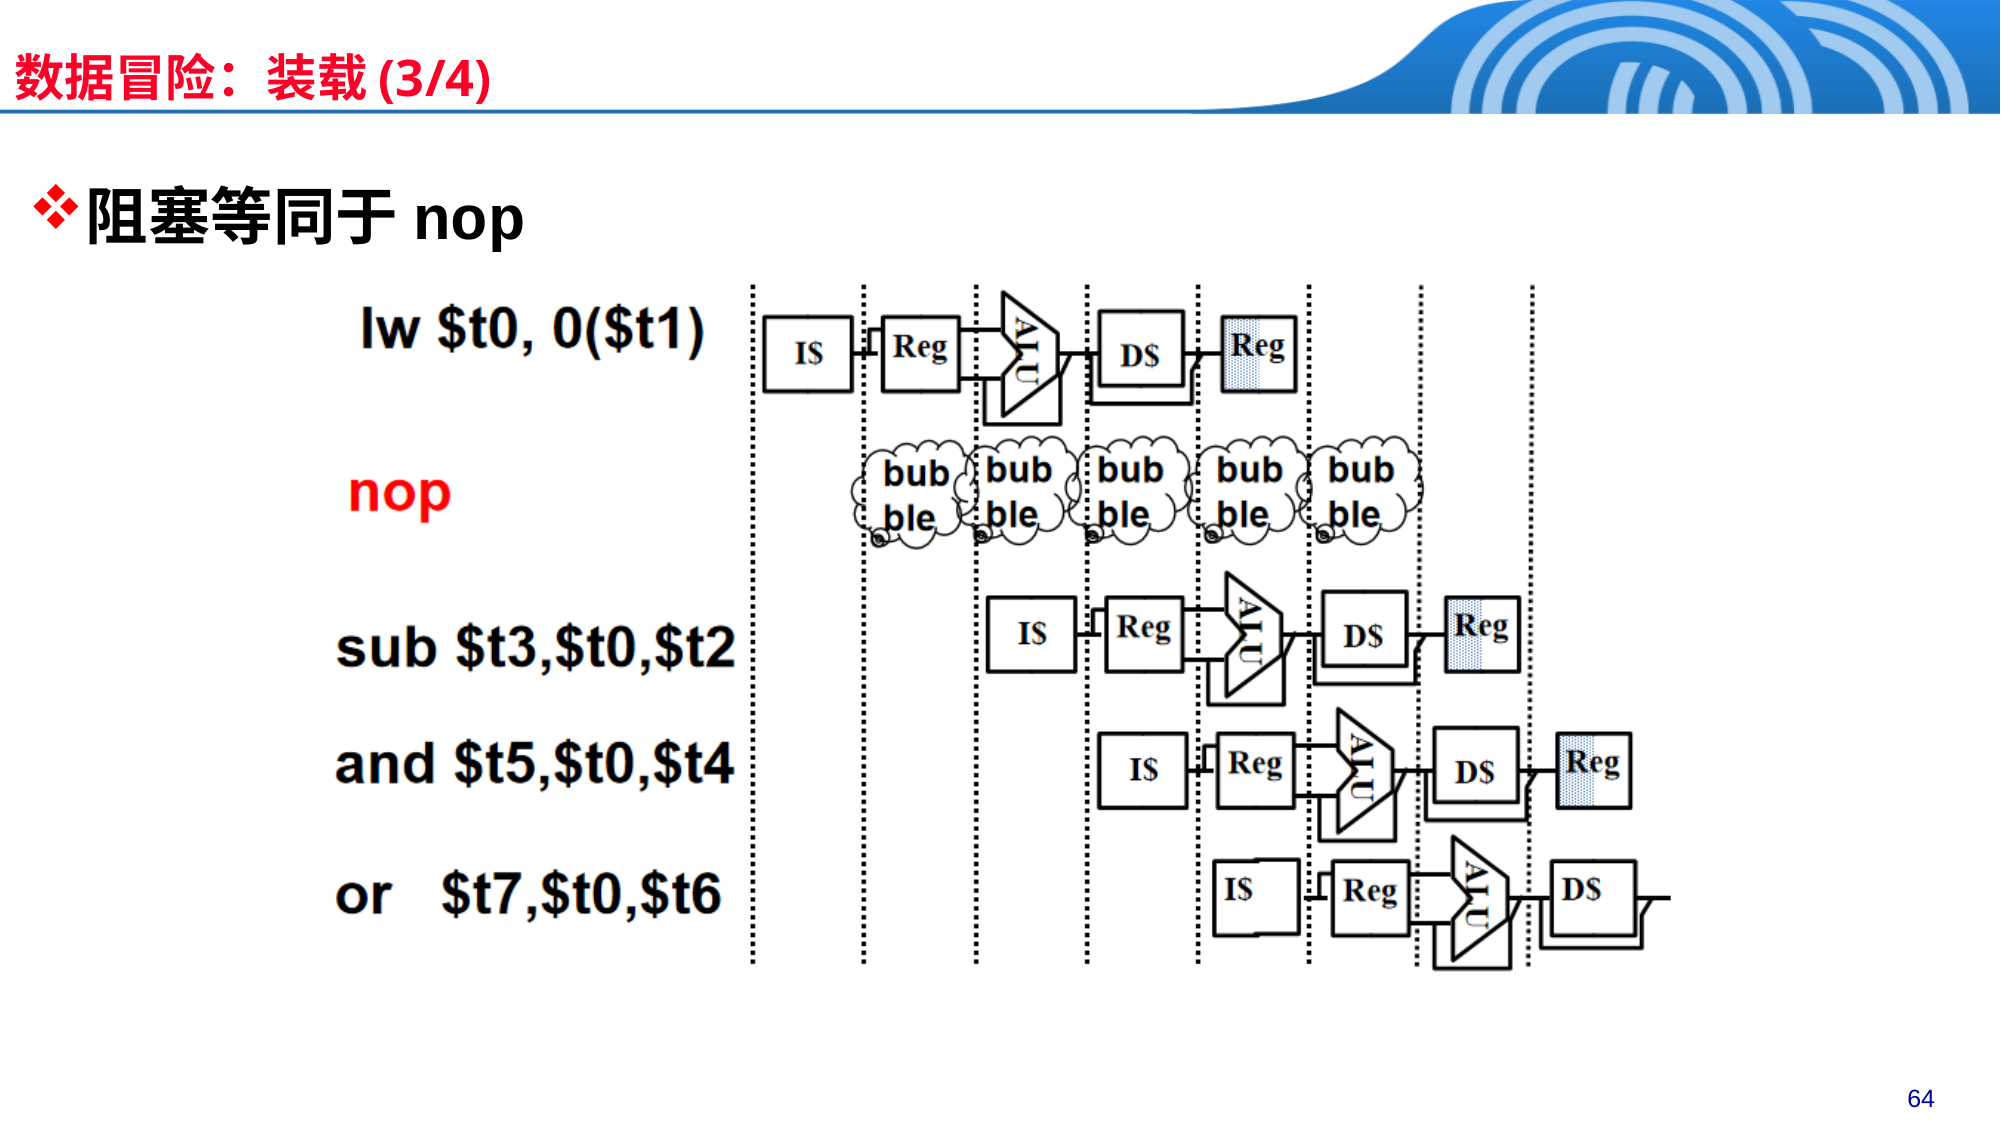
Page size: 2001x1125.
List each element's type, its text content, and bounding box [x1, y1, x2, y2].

picture [0, 0, 2000, 114]
title 数据冒险：装载(3/4) [3, 49, 1155, 112]
list 阻塞等同于nop [17, 153, 1369, 260]
picture [316, 279, 1706, 973]
